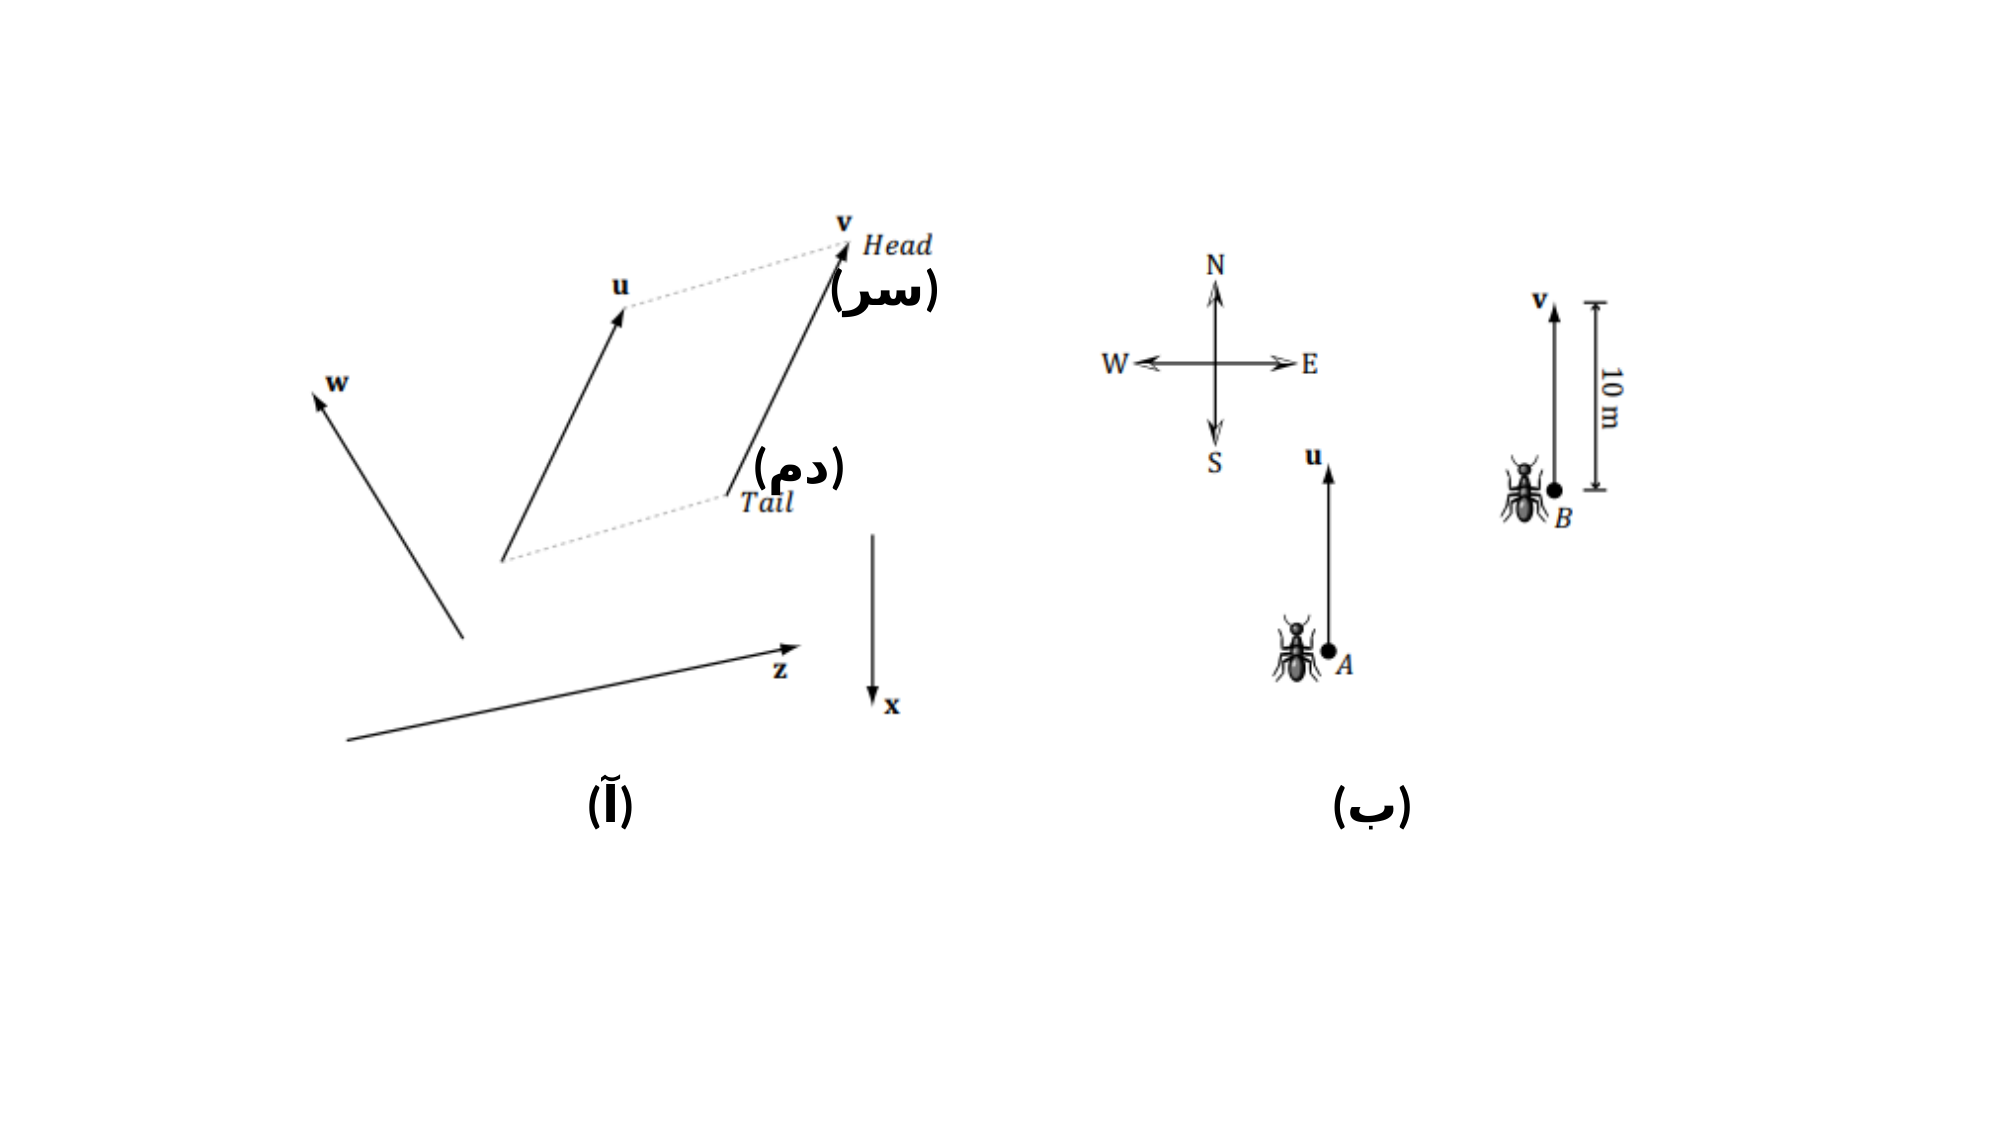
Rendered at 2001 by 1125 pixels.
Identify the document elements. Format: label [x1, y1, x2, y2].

picture [286, 188, 1642, 841]
